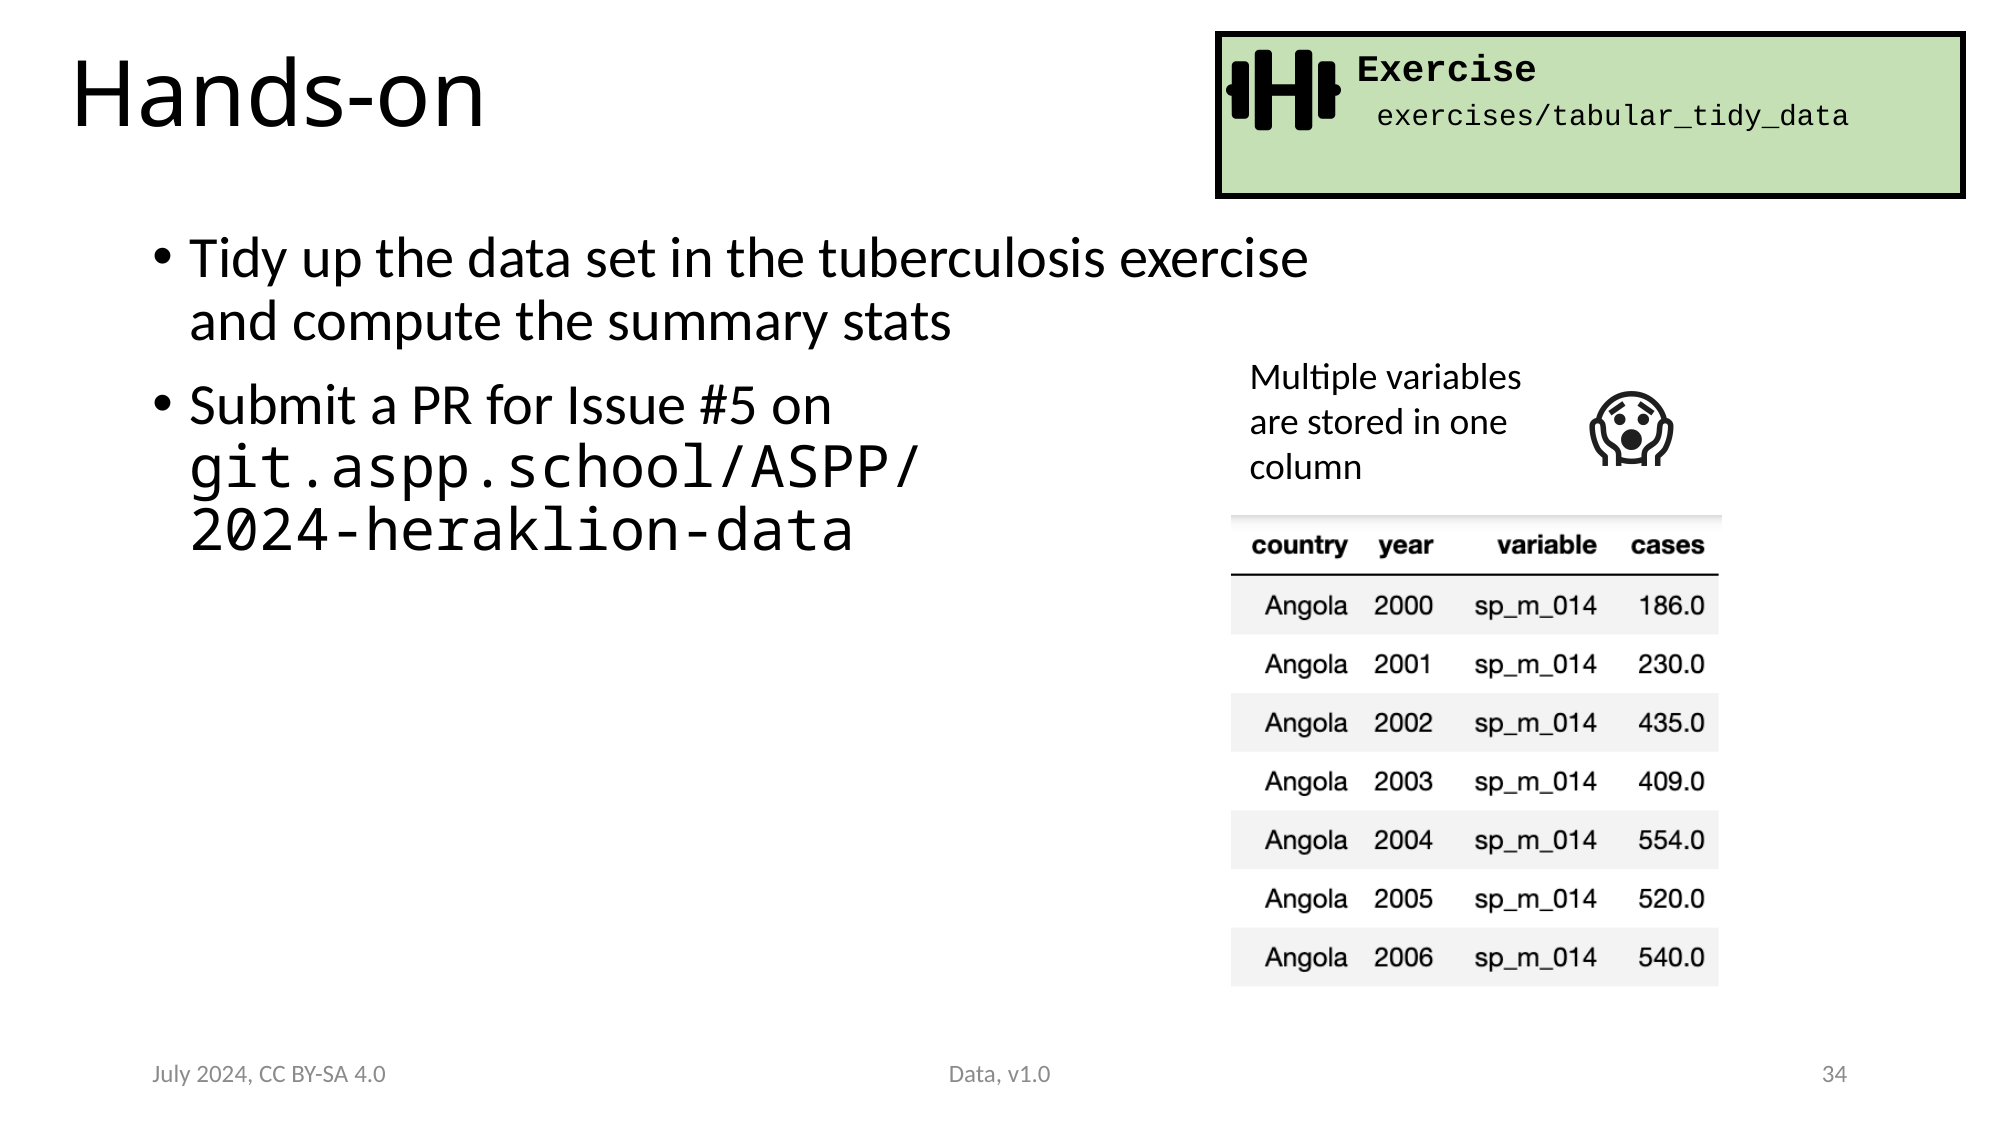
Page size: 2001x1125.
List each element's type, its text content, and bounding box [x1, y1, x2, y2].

text_box [1217, 33, 1964, 197]
picture [1231, 515, 1722, 993]
slide_number 34 [1412, 1042, 1863, 1103]
picture [1226, 44, 1341, 137]
text_box exercises/tabular_tidy_data [1361, 88, 1934, 139]
footer Data, v1.0 [662, 1042, 1338, 1103]
text_box Exercise [1300, 36, 1593, 97]
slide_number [137, 1042, 588, 1103]
title Hands-on [55, 23, 1934, 172]
text_box Multiple variables are stored in one column [1234, 344, 1550, 495]
text_box 😱 [1573, 368, 1727, 483]
list Tidy up the data set in the tuberculosis exercise and compute the summary stats Submit a PR for Issue #5 on git.aspp.school/ASPP/ 2024-heraklion-data [137, 219, 1863, 1014]
